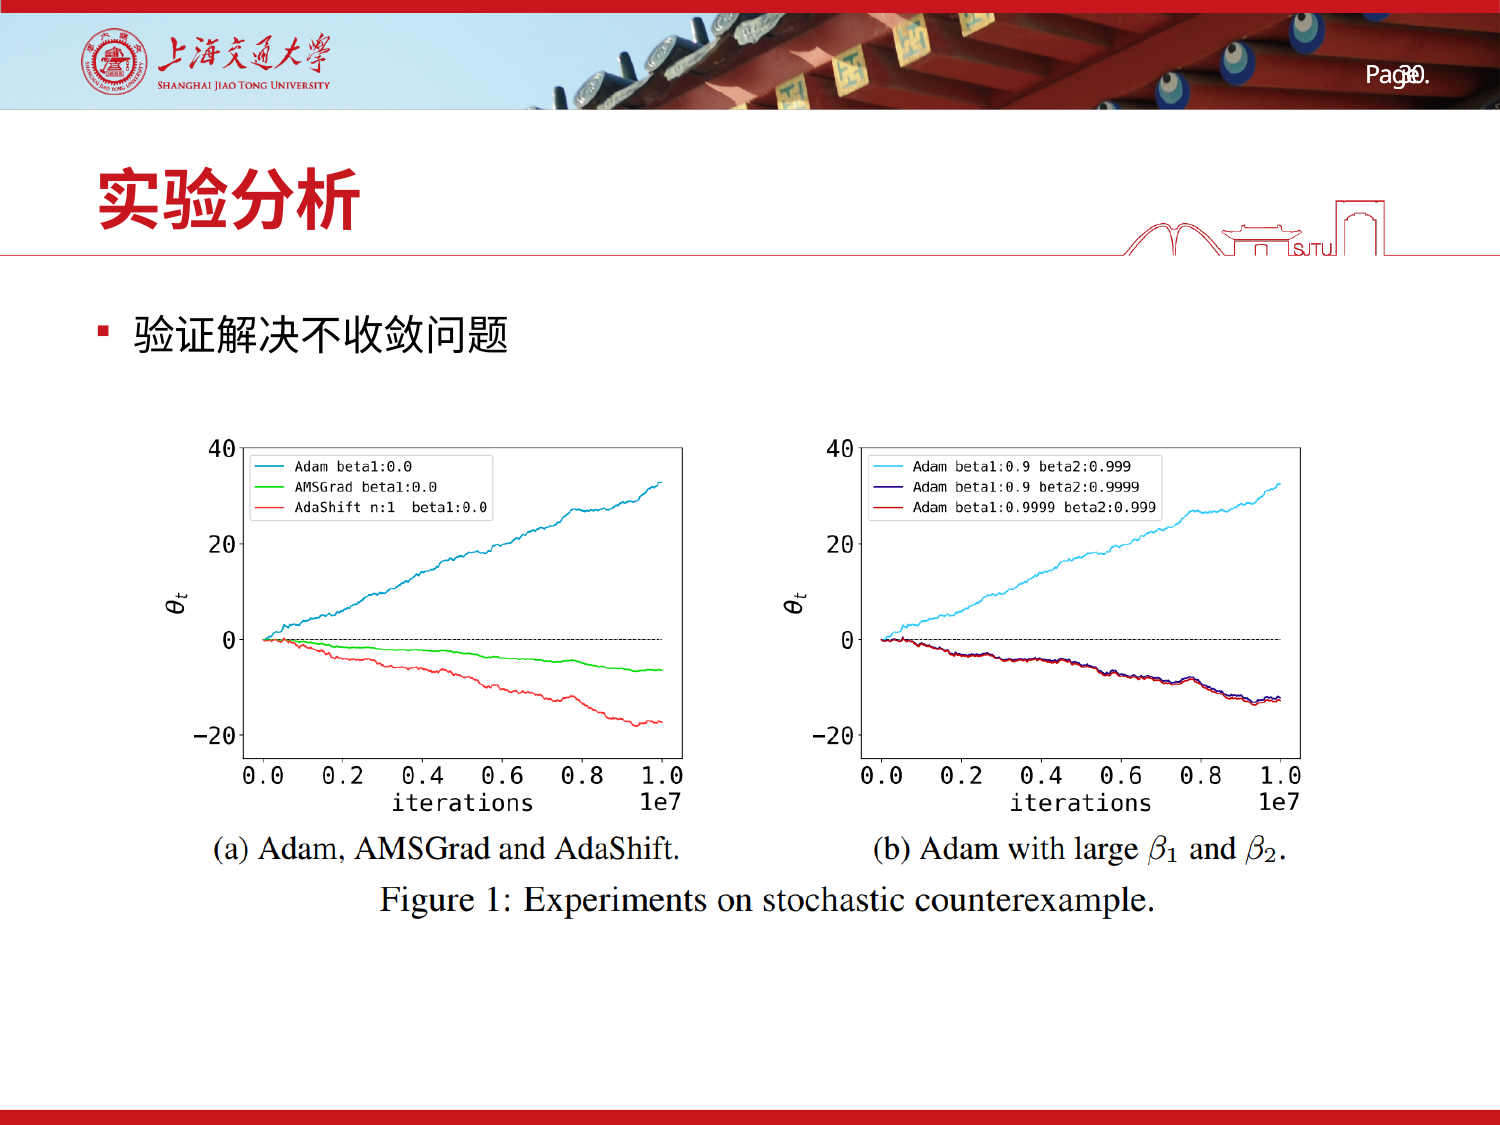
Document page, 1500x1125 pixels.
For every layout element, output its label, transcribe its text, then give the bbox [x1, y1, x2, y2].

picture [0, 0, 1500, 110]
picture [0, 200, 1500, 256]
picture [149, 421, 1351, 940]
title 实验分析 [81, 160, 1455, 255]
list 验证解决不收敛问题 [81, 276, 1455, 1084]
